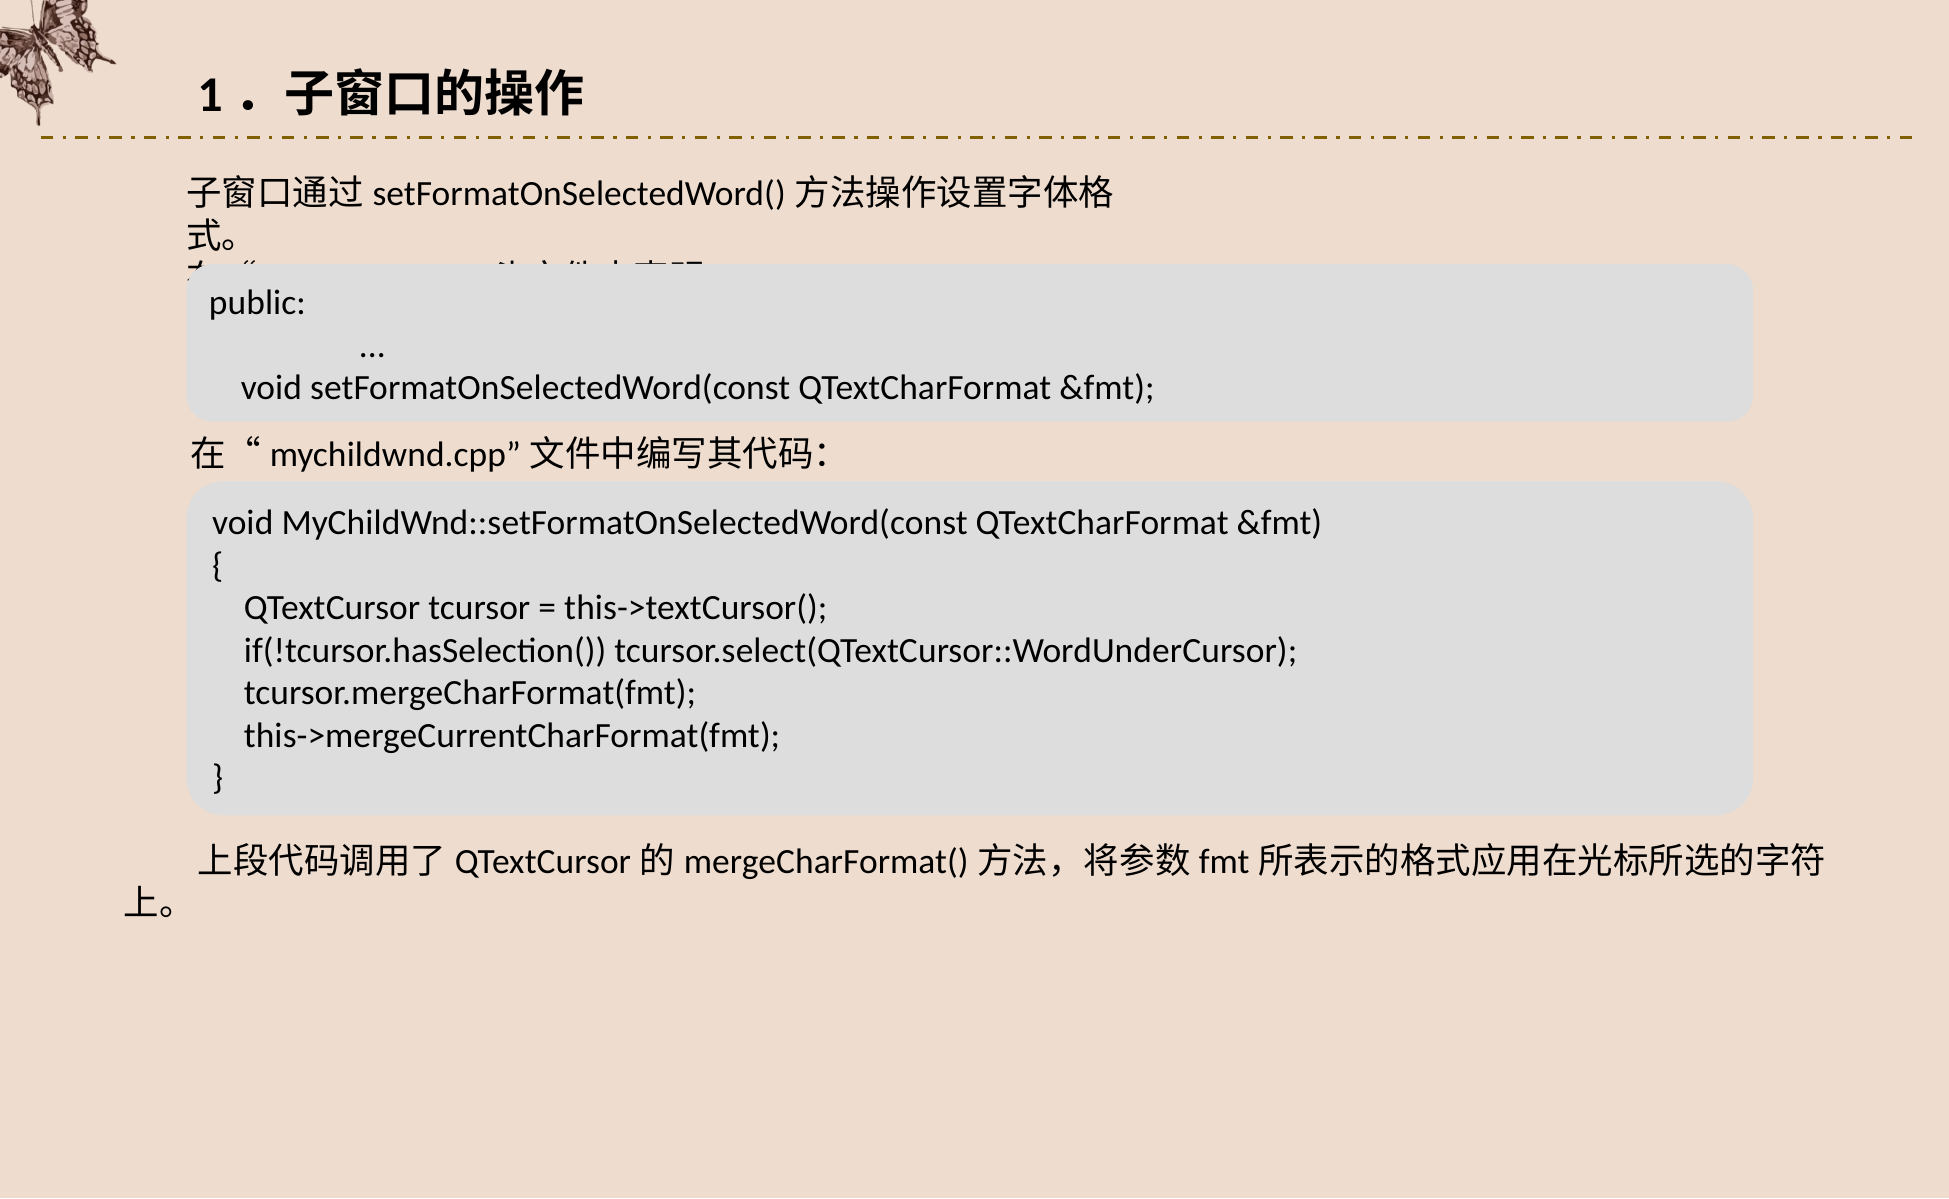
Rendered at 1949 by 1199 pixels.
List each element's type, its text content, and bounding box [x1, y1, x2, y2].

text_box 上段代码调用了QTextCursor的mergeCharFormat()方法，将参数fmt所表示的格式应用在光标所选的字符上。 [109, 830, 1853, 931]
text_box 在“mychildwnd.cpp”文件中编写其代码： [175, 423, 865, 481]
text_box void MyChildWnd::setFormatOnSelectedWord(const QTextCharFormat &fmt) { QTextCursor tcursor = this->textCursor(); if(!tcursor.hasSelection()) tcursor.select(QTextCursor::WordUnderCursor); tcursor.mergeCharFormat(fmt); this->mergeCurrentCharFormat(fmt); } [186, 481, 1754, 816]
text_box 1．子窗口的操作 [182, 53, 600, 129]
text_box public: ... void setFormatOnSelectedWord(const QTextCharFormat &fmt); [186, 263, 1754, 422]
picture [0, 0, 142, 138]
text_box 子窗口通过setFormatOnSelectedWord()方法操作设置字体格式。 在“mychildwnd.h”头文件中声明： [171, 162, 1147, 306]
